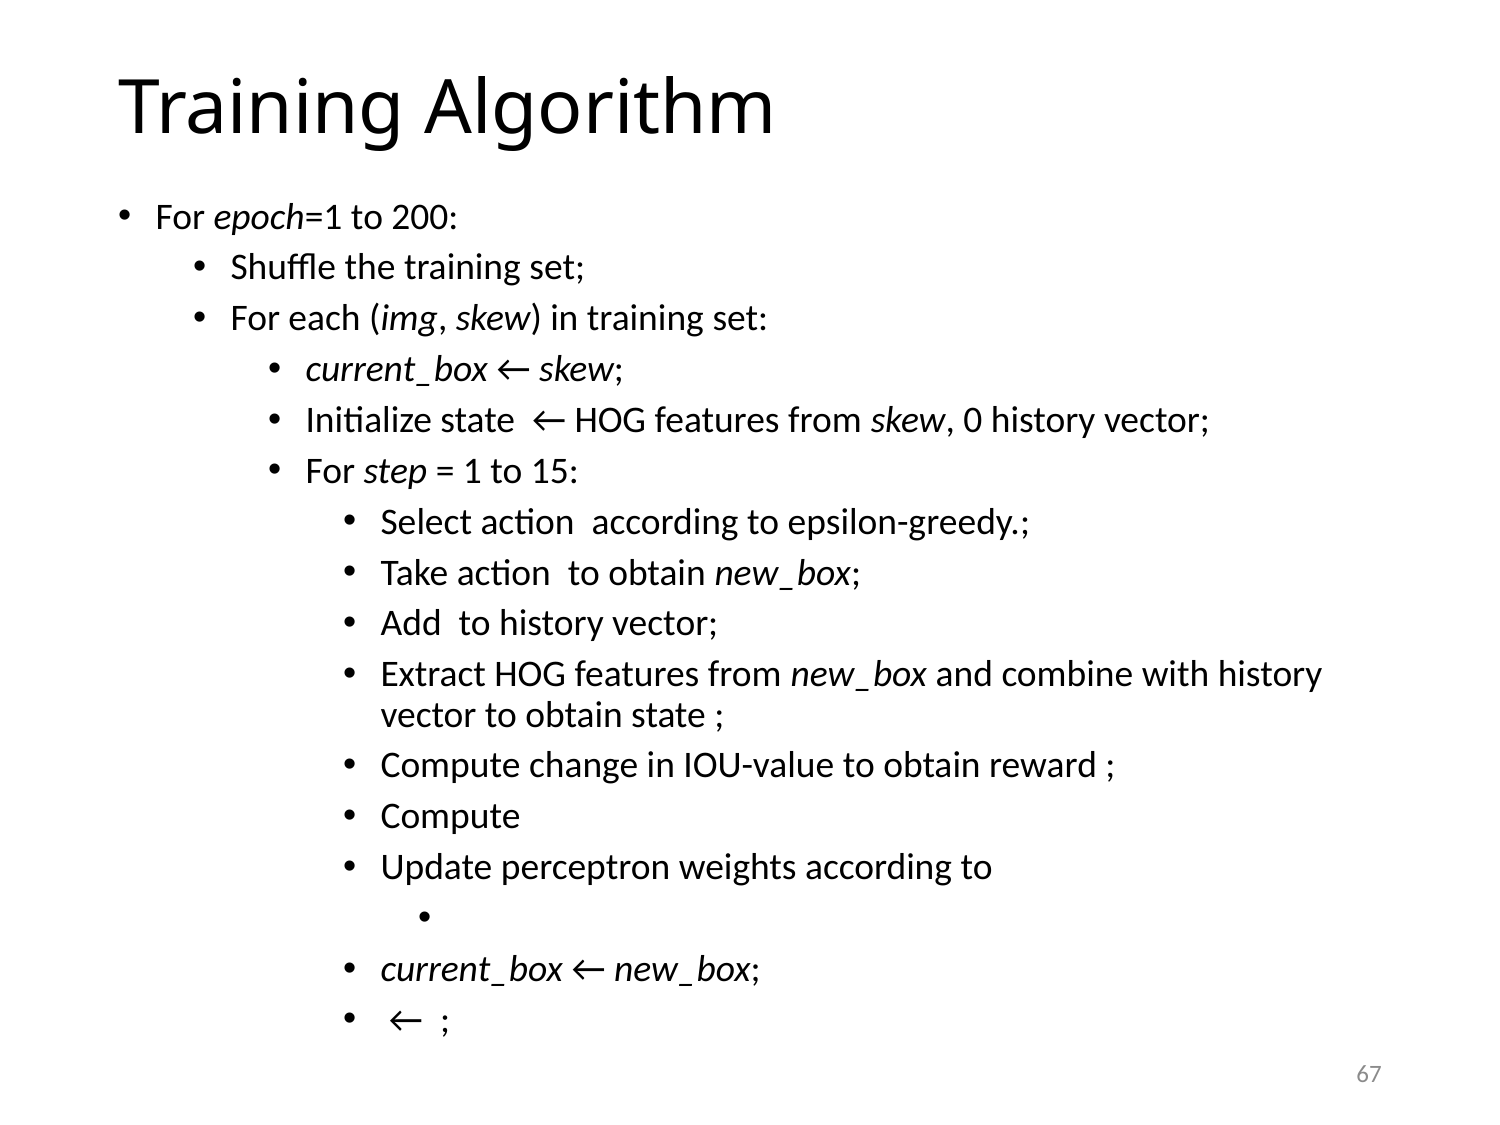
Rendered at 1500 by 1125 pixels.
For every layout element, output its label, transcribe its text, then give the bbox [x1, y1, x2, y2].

title Training Algorithm [103, 0, 1397, 218]
slide_number 67 [1059, 1042, 1397, 1103]
